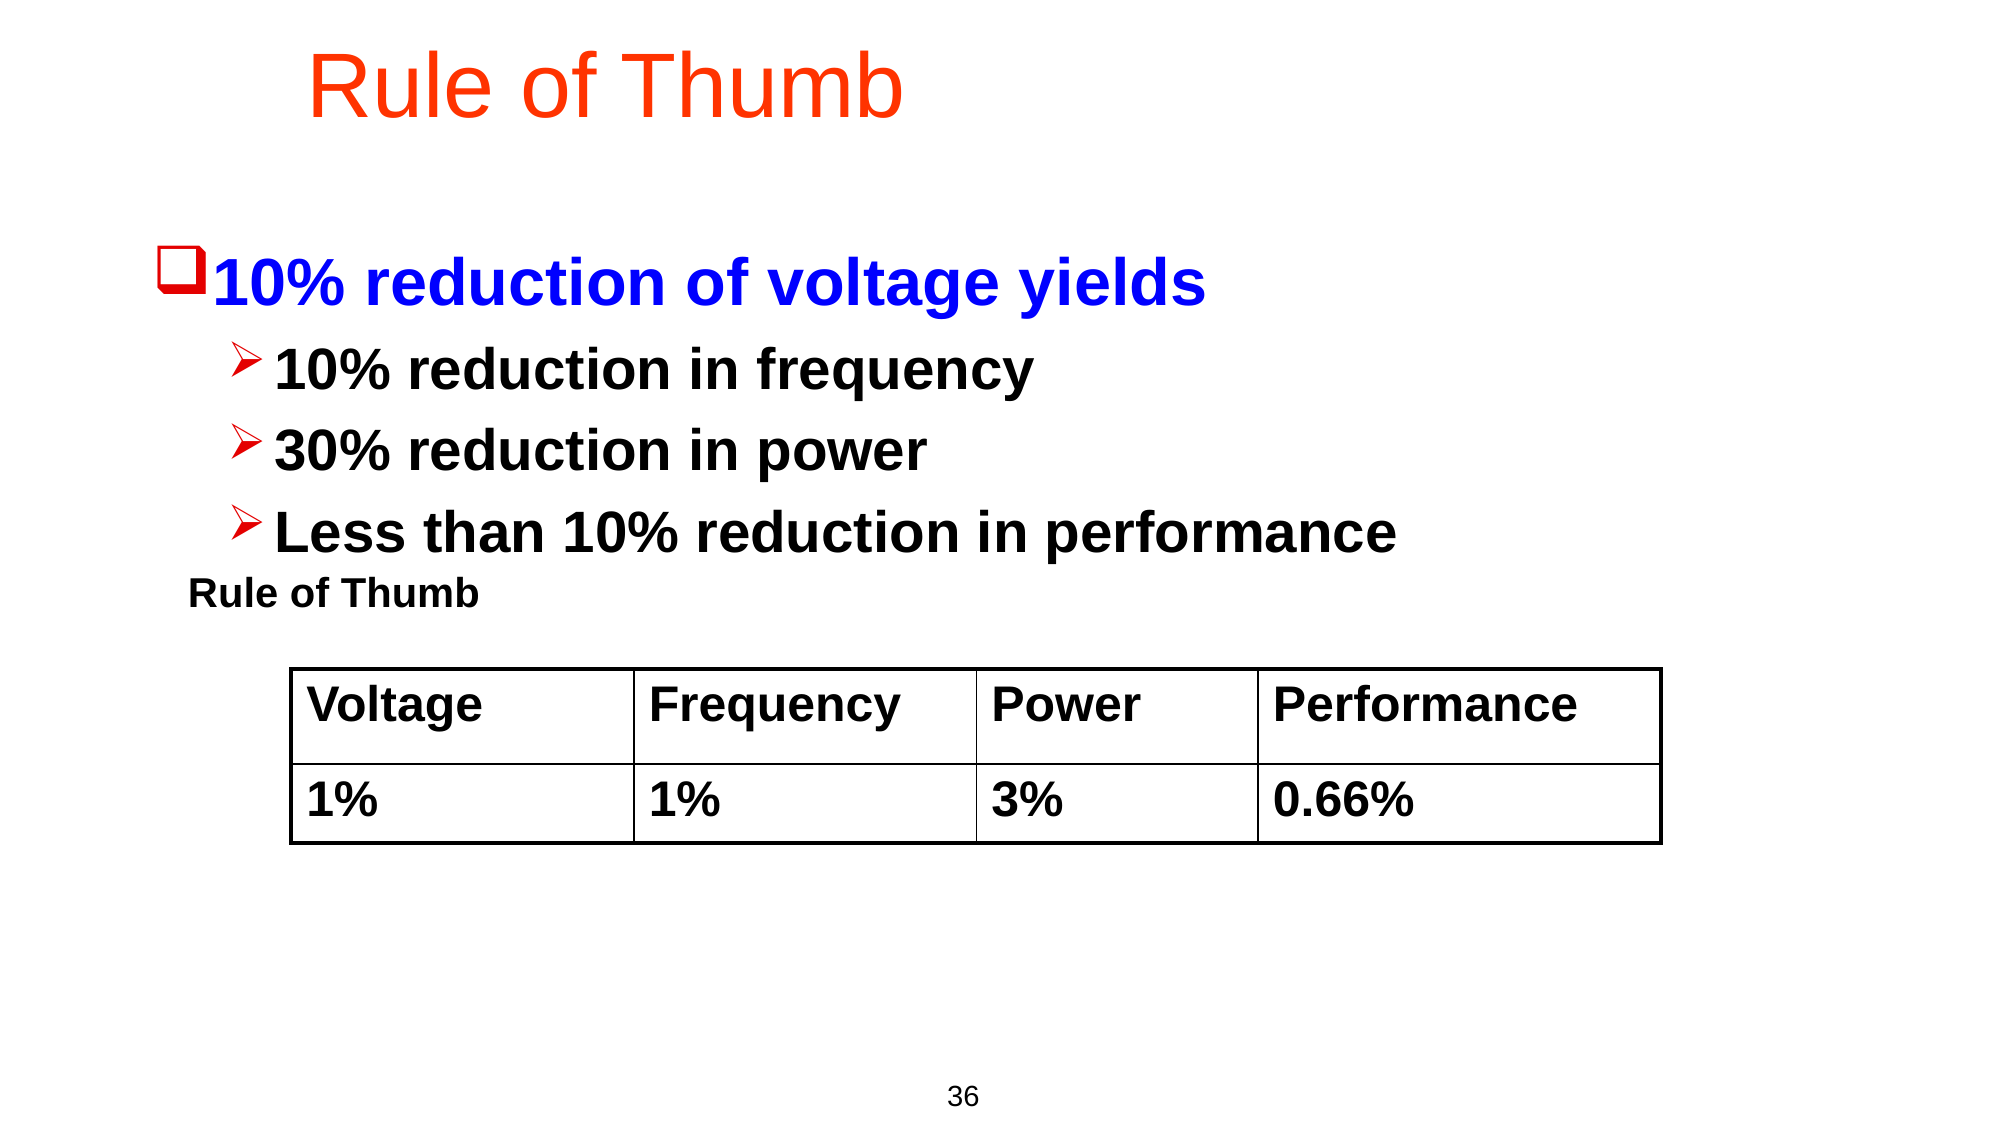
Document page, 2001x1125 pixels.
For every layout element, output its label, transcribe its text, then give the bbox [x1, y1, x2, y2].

table_header Power [977, 671, 1257, 763]
table_cell 0.66% [1259, 765, 1659, 841]
title Rule of Thumb [291, 0, 1946, 161]
table_header Frequency [635, 671, 976, 763]
table_cell 1% [635, 765, 976, 841]
text_box Rule of Thumb [173, 558, 733, 623]
list 10% reduction of voltage yields 10% reduction in frequency 30% reduction in power Less than 10% reduction in performance [137, 231, 1863, 1063]
table_header Performance [1259, 671, 1659, 763]
table_header Voltage [293, 671, 633, 763]
table_cell 3% [977, 765, 1257, 841]
table_cell 1% [293, 765, 633, 841]
